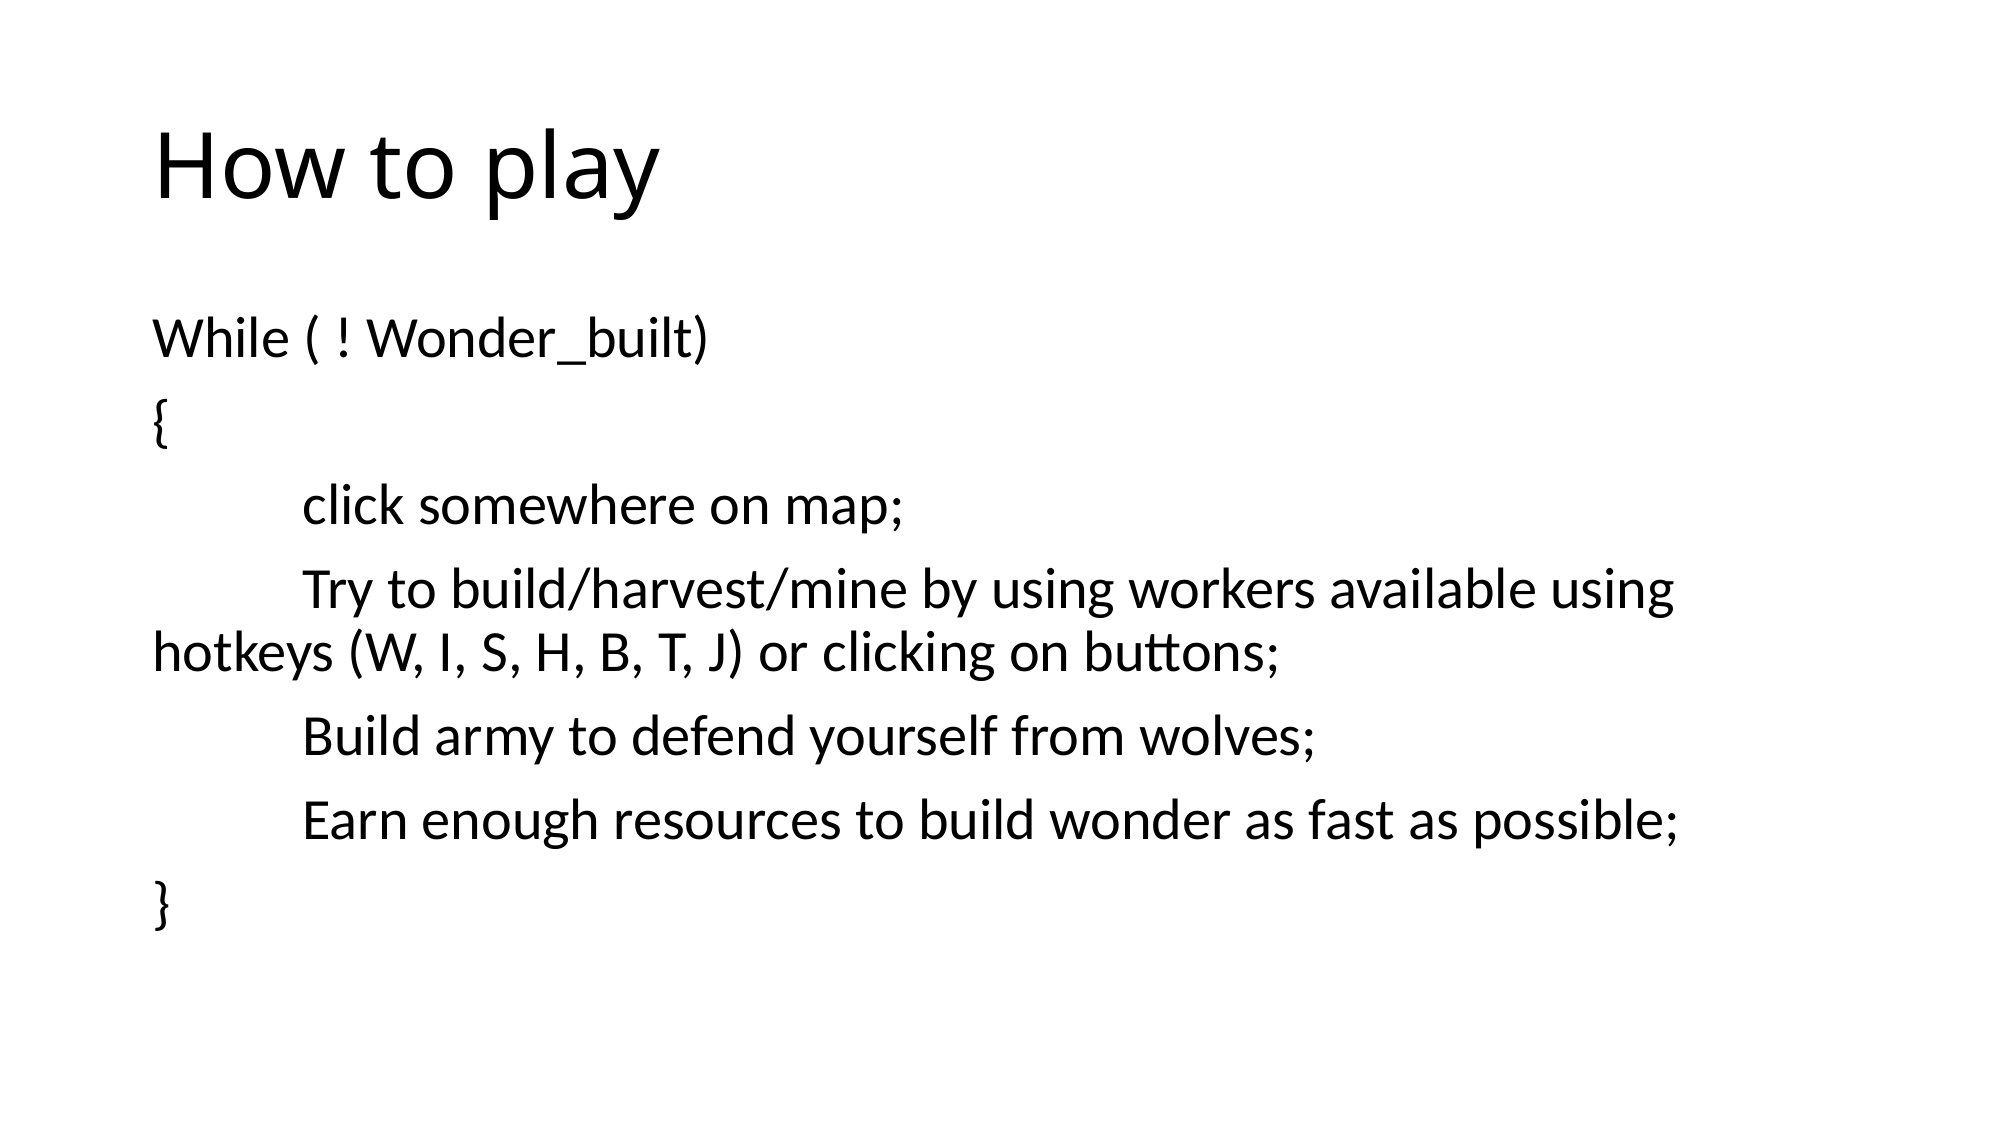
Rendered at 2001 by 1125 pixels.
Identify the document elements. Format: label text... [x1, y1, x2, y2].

title How to play [137, 59, 1863, 278]
list While ( ! Wonder_built) { click somewhere on map; Try to build/harvest/mine by using workers available using hotkeys (W, I, S, H, B, T, J) or clicking on buttons; Build army to defend yourself from wolves; Earn enough resources to build wonder as fast as possible; } [137, 299, 1863, 1014]
